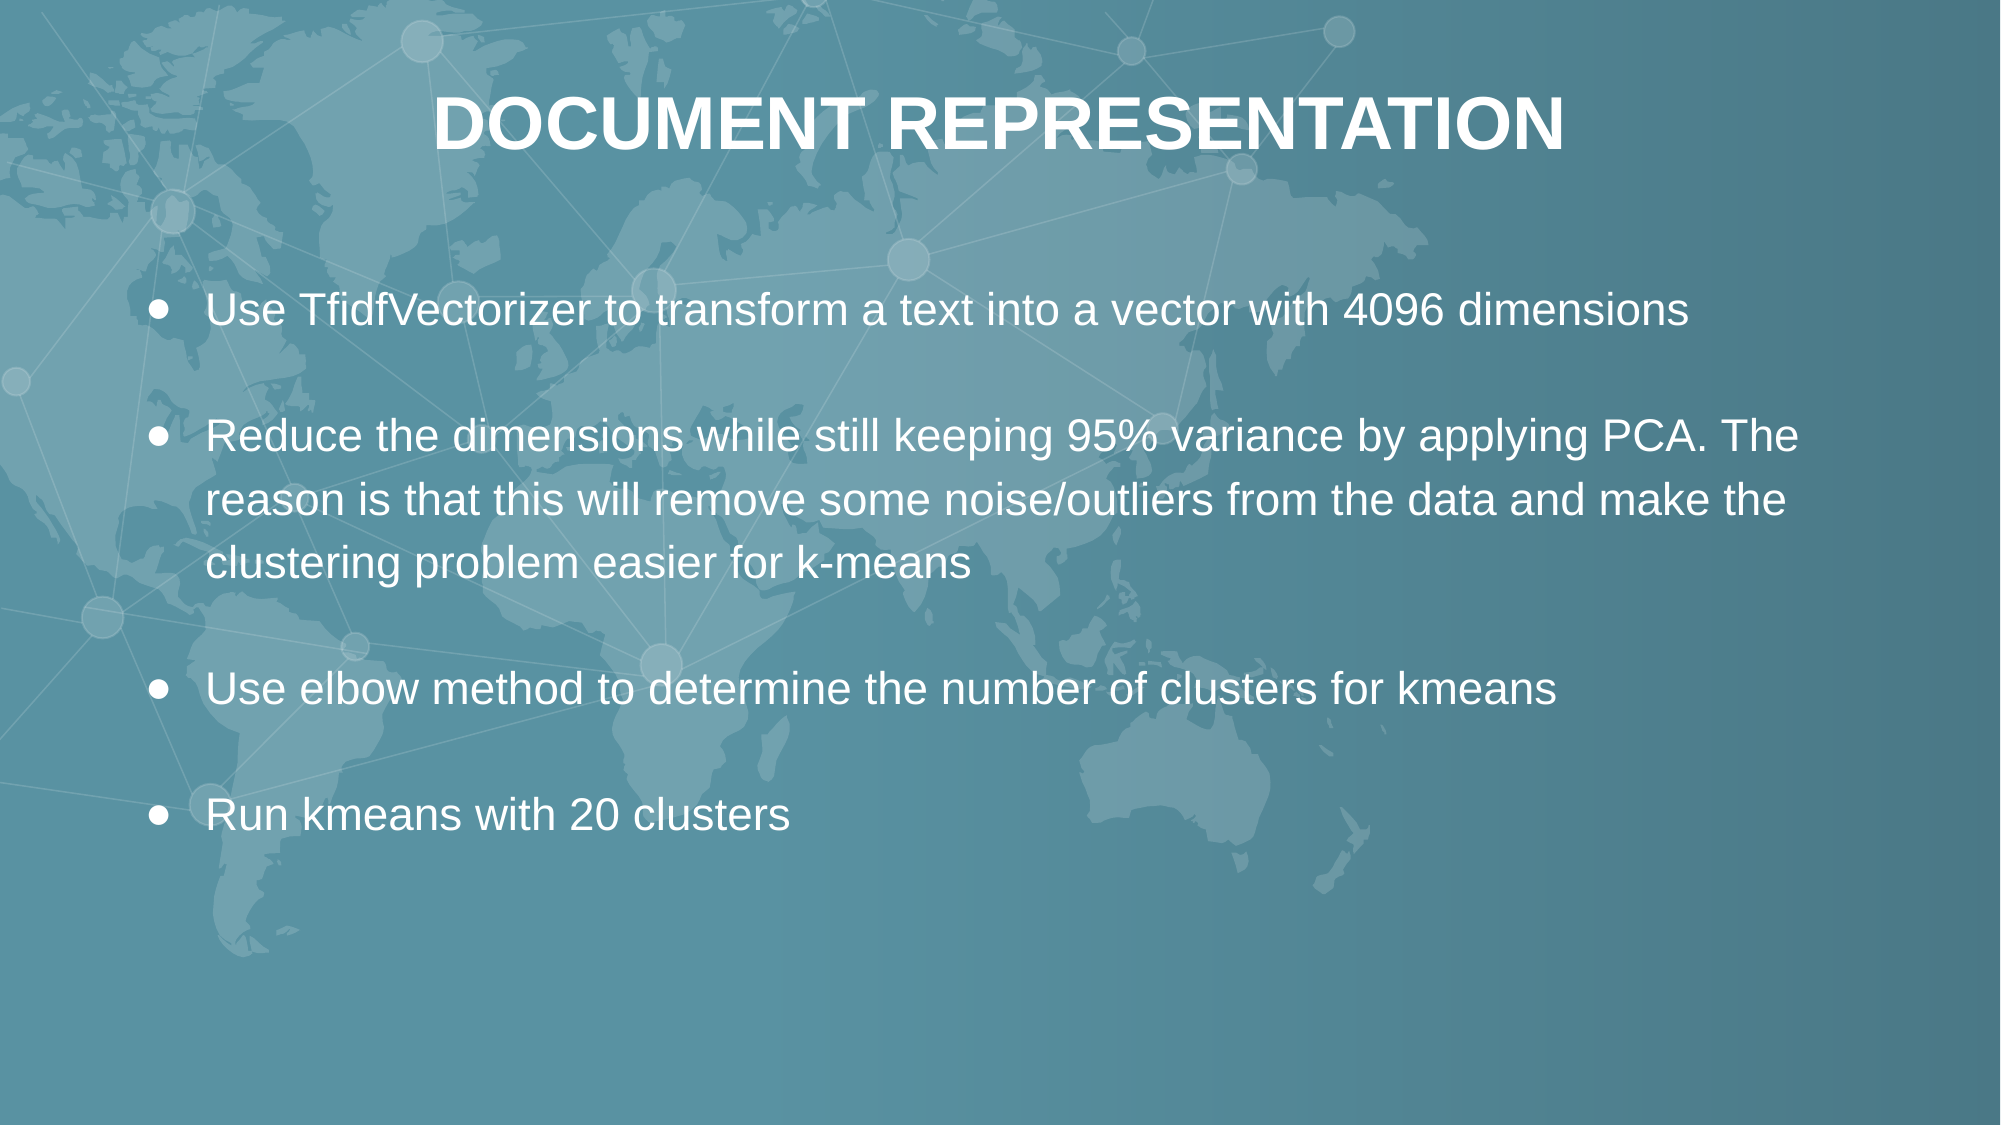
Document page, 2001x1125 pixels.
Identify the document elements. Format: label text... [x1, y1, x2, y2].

text_box DOCUMENT REPRESENTATION [99, 25, 1900, 214]
text_box Use TfidfVectorizer to transform a text into a vector with 4096 dimensions Reduce the dimensions while still keeping 95% variance by applying PCA. The reason is that this will remove some noise/outliers from the data and make the clustering problem easier for k-means Use elbow method to determine the number of clusters for kmeans Run kmeans with 20 clusters [115, 263, 1900, 898]
